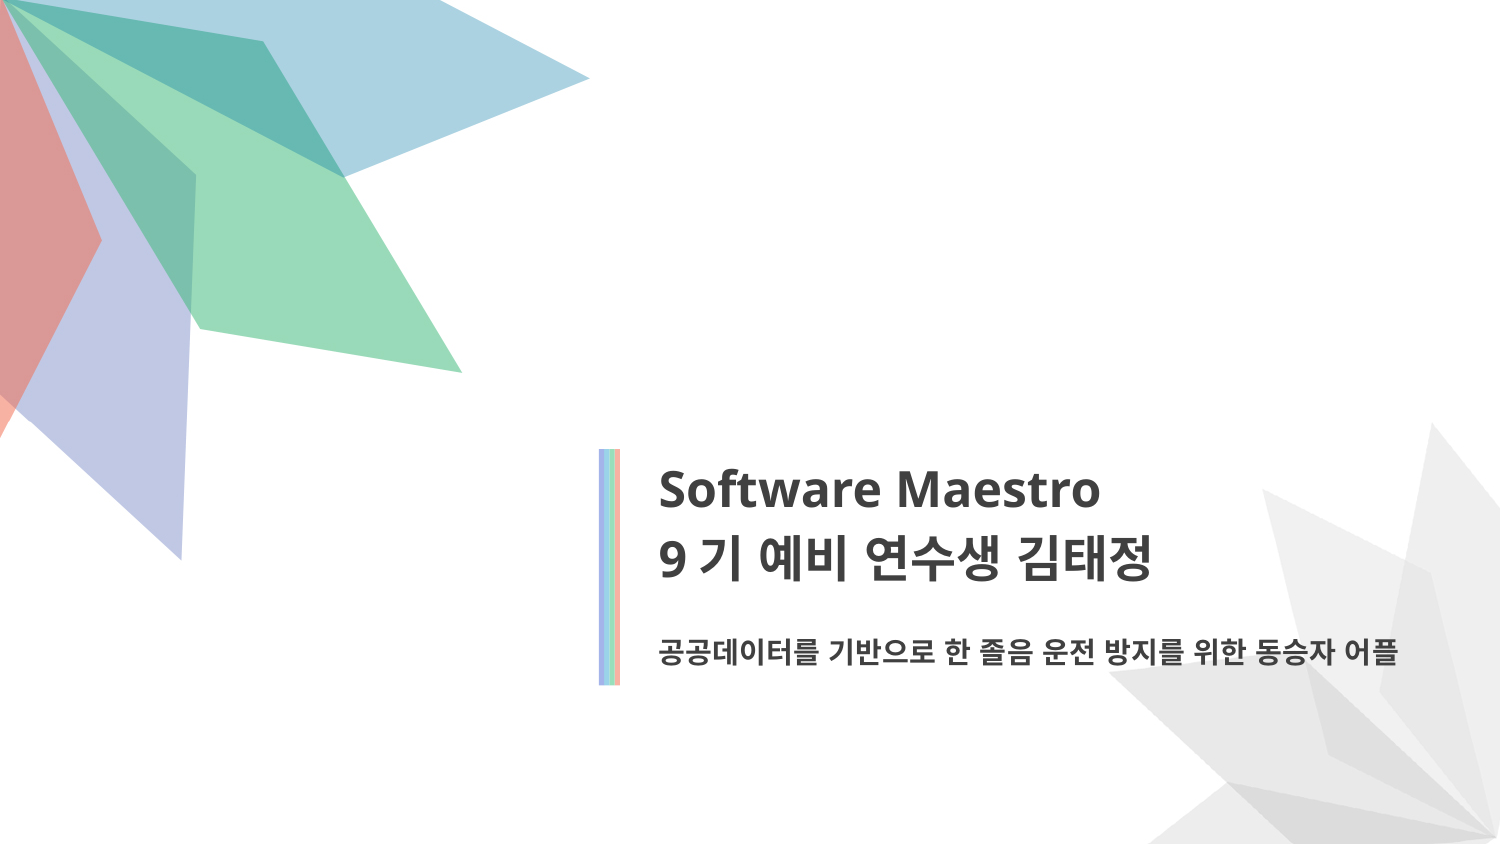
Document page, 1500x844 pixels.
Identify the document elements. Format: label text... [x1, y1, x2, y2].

picture [0, 0, 1500, 844]
list 공공데이터를 기반으로 한 졸음 운전 방지를 위한 동승자 어플 [643, 610, 1500, 694]
list Software Maestro 9기 예비 연수생 김태정 [643, 433, 1500, 610]
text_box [598, 448, 621, 686]
